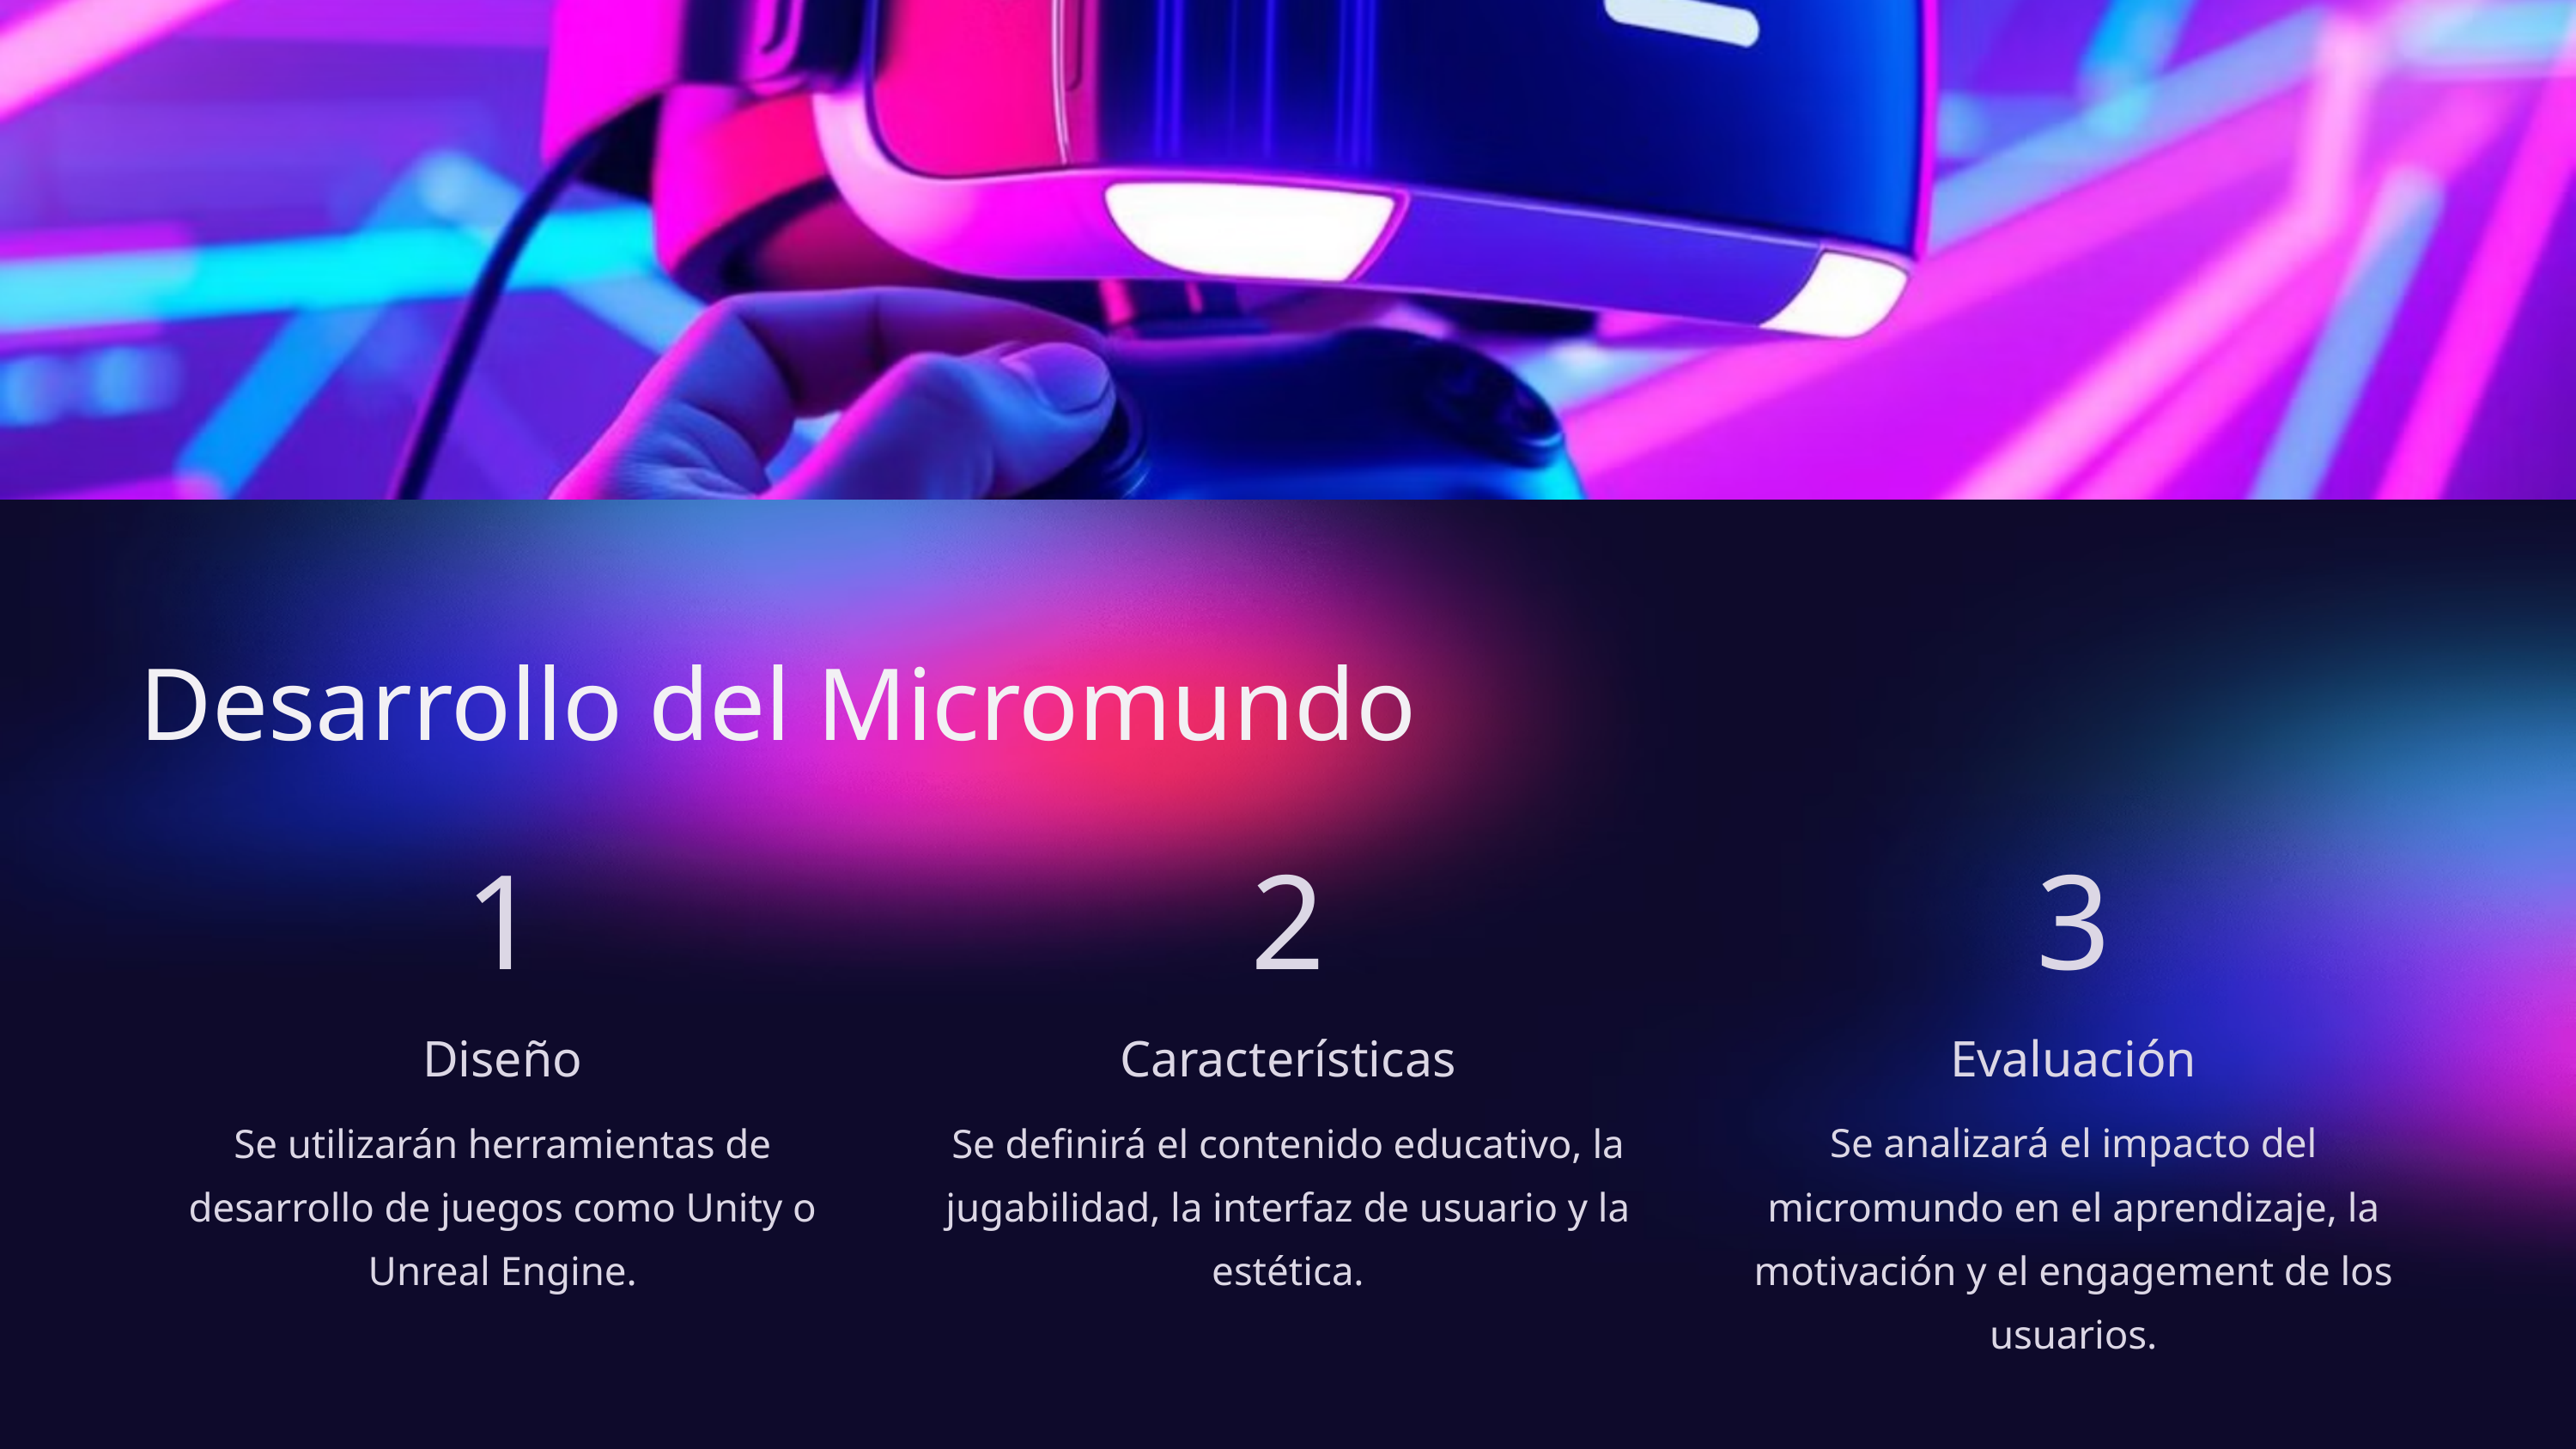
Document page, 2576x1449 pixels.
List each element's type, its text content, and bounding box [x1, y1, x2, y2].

text_box 1 [139, 864, 866, 997]
text_box Desarrollo del Micromundo [139, 636, 1505, 761]
text_box Se analizará el impacto del micromundo en el aprendizaje, la motivación y el engagement de los usuarios. [1710, 1101, 2437, 1357]
text_box [0, 0, 2576, 500]
text_box Evaluación [1824, 1025, 2324, 1087]
text_box 2 [925, 864, 1651, 997]
text_box Características [1038, 1025, 1538, 1087]
text_box 3 [1710, 864, 2437, 997]
text_box Se definirá el contenido educativo, la jugabilidad, la interfaz de usuario y la estética. [925, 1101, 1651, 1294]
text_box Diseño [252, 1025, 752, 1087]
text_box [0, 500, 2576, 1449]
text_box Se utilizarán herramientas de desarrollo de juegos como Unity o Unreal Engine. [139, 1101, 866, 1294]
